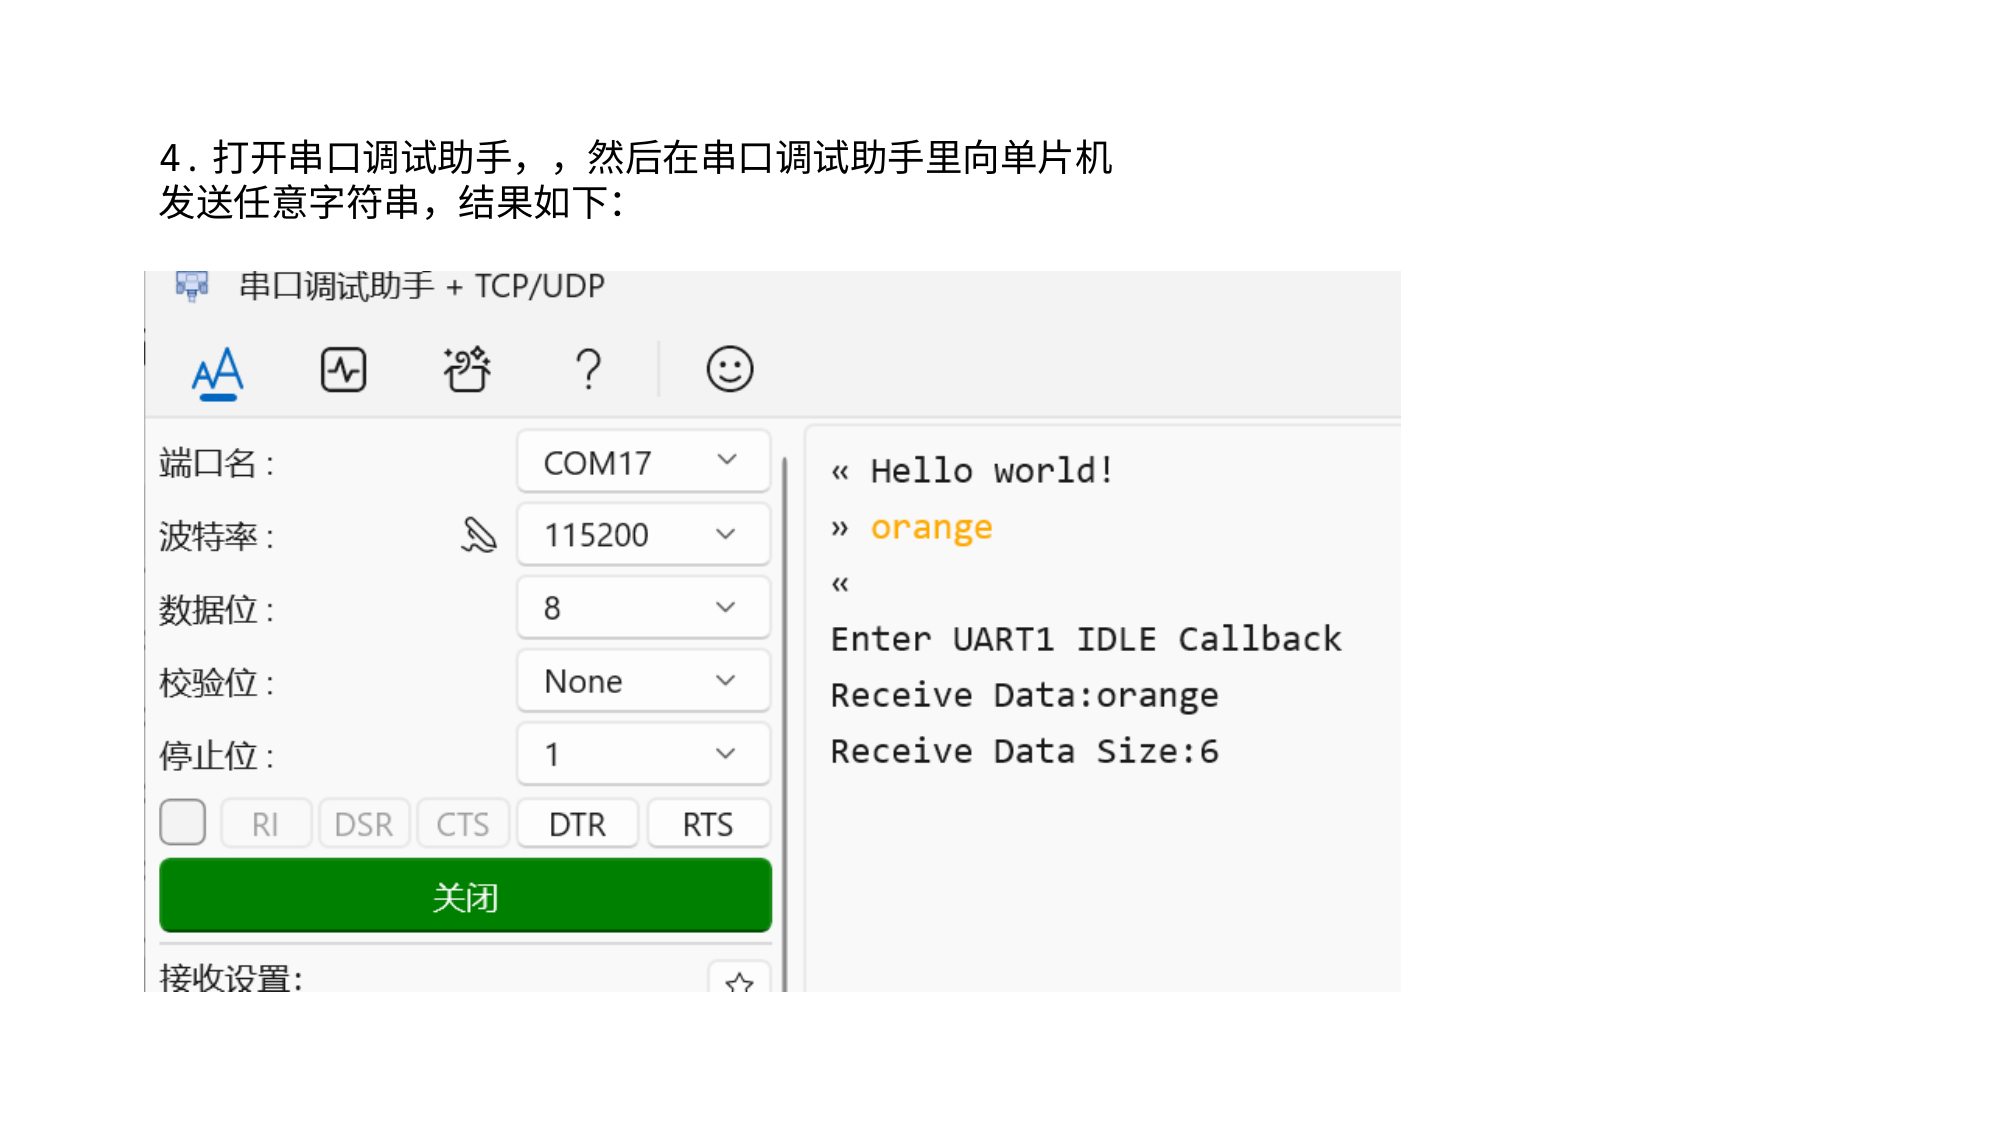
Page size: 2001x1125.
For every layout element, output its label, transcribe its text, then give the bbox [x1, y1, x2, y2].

text_box 4.打开串口调试助手，，然后在串口调试助手里向单片机发送任意字符串，结果如下： [144, 126, 1145, 232]
picture [144, 271, 1401, 992]
